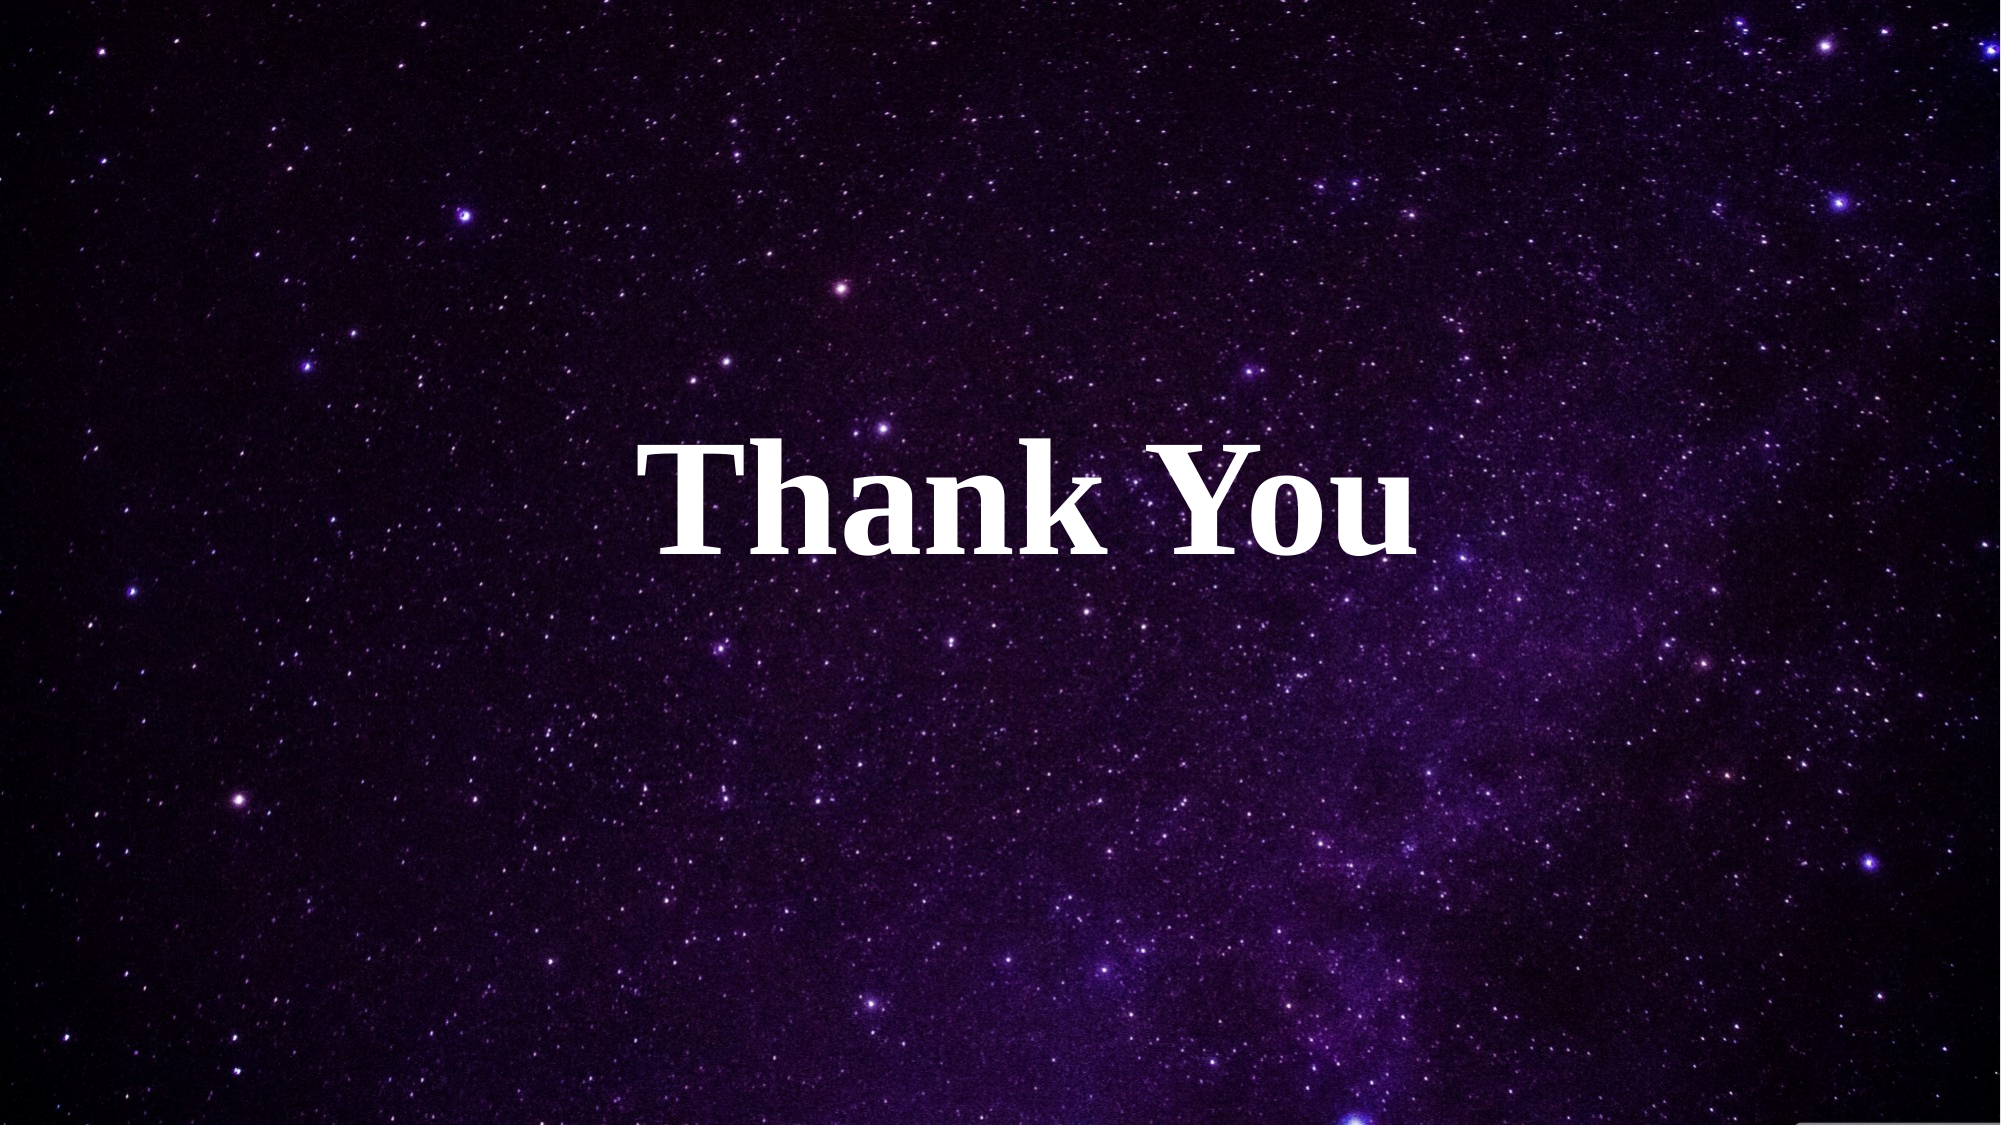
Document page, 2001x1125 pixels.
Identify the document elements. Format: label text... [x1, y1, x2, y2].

text_box Thank You [316, 380, 1741, 596]
picture [0, 0, 2001, 1125]
